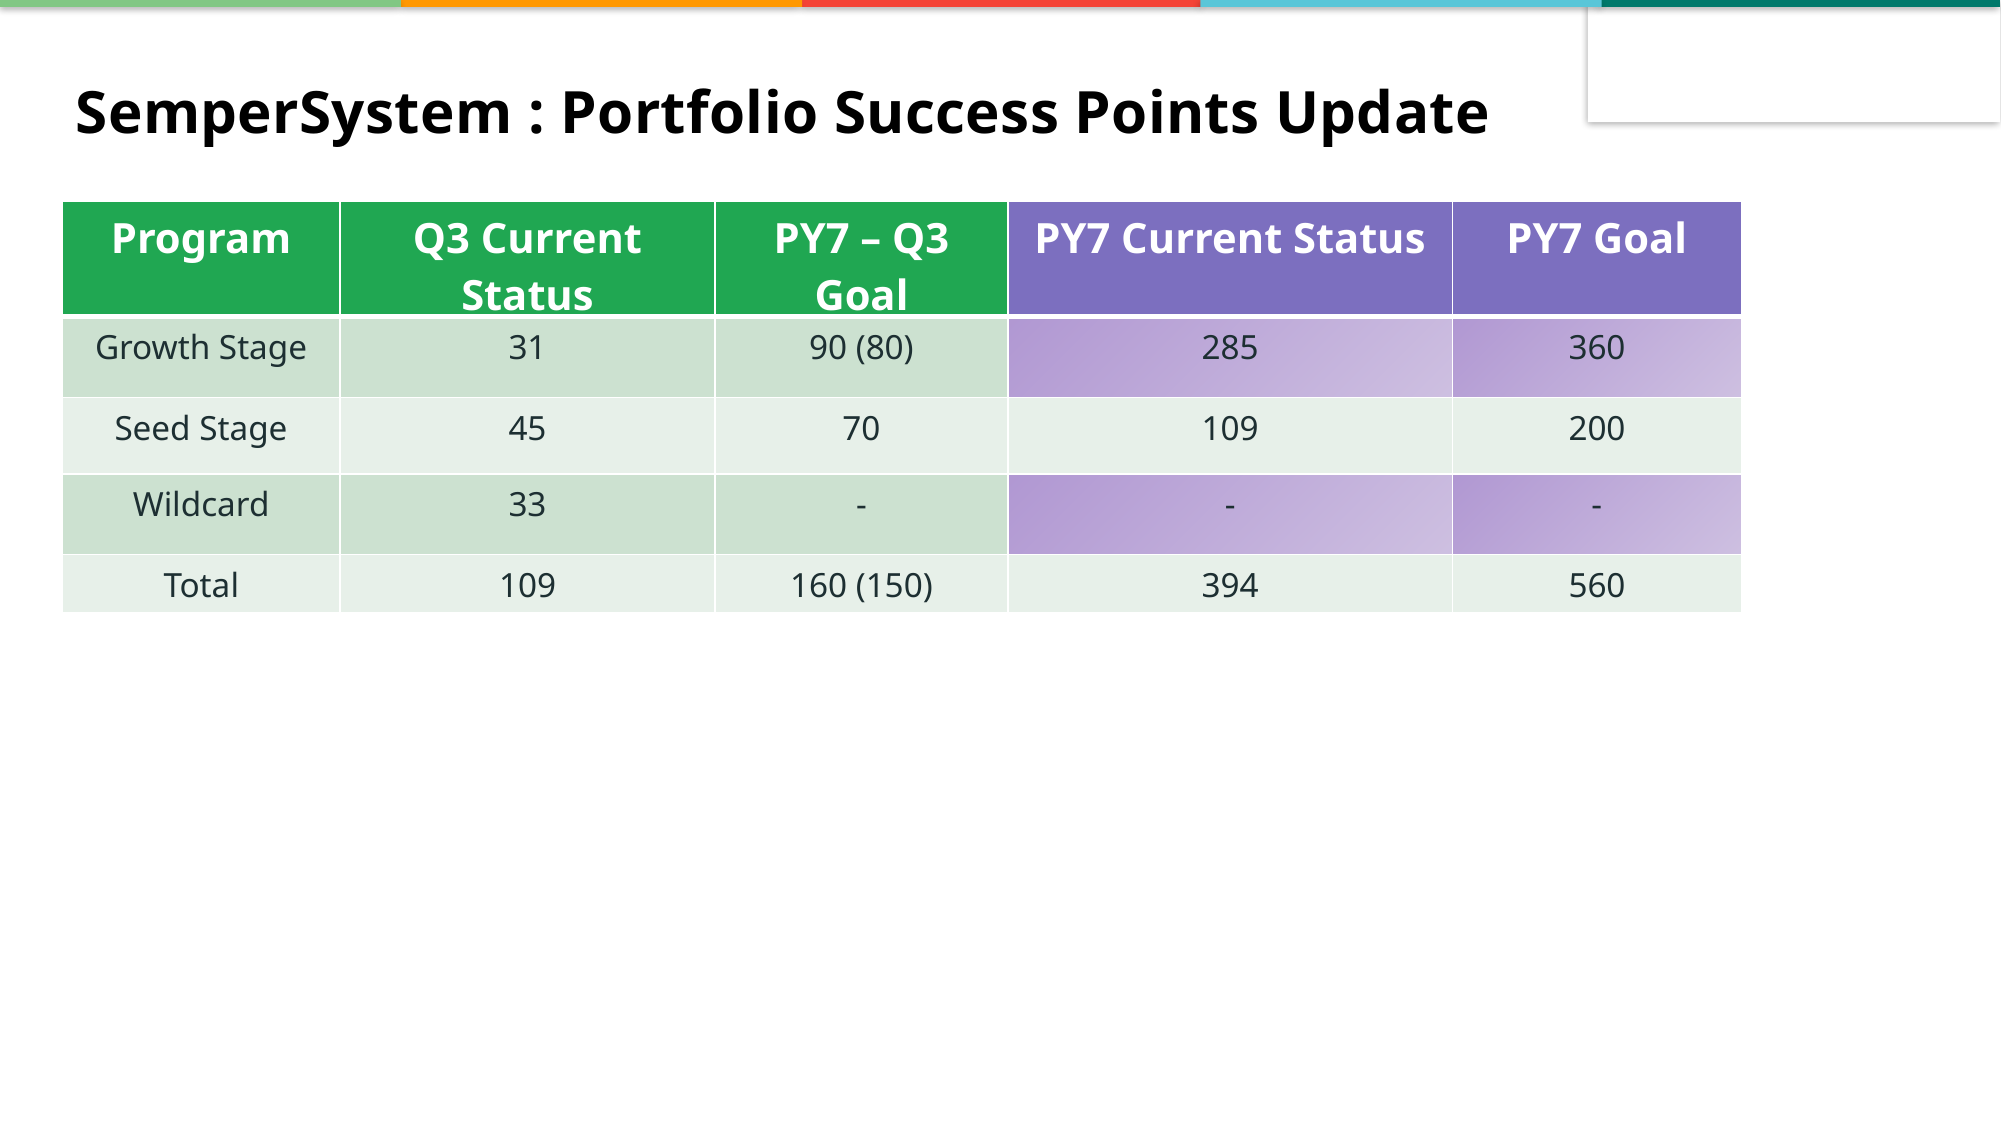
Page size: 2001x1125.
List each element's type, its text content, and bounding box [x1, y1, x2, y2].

table_cell Total [63, 555, 339, 612]
table_header Q3 Current Status [341, 202, 714, 314]
table_cell 160 (150) [716, 555, 1007, 612]
table_cell 360 [1453, 319, 1741, 397]
table_cell 33 [341, 475, 714, 554]
table_header PY7 Goal [1453, 202, 1741, 314]
table_cell 90 (80) [716, 319, 1007, 397]
table_cell - [1009, 475, 1452, 554]
table_cell 70 [716, 398, 1007, 473]
table_cell 200 [1453, 398, 1741, 473]
table_cell 31 [341, 319, 714, 397]
table_cell 45 [341, 398, 714, 473]
table_header PY7 Current Status [1009, 202, 1452, 314]
table_header Program [63, 202, 339, 314]
table_cell Wildcard [63, 475, 339, 554]
table_cell 109 [1009, 398, 1452, 473]
table_cell 560 [1453, 555, 1741, 612]
table_header PY7 – Q3 Goal [716, 202, 1007, 314]
table_cell Seed Stage [63, 398, 339, 473]
table_cell Growth Stage [63, 319, 339, 397]
table_cell - [716, 475, 1007, 554]
text_box SemperSystem : Portfolio Success Points Update [62, 76, 1863, 180]
table_cell 285 [1009, 319, 1452, 397]
table_cell - [1453, 475, 1741, 554]
table_cell 109 [341, 555, 714, 612]
table_cell 394 [1009, 555, 1452, 612]
